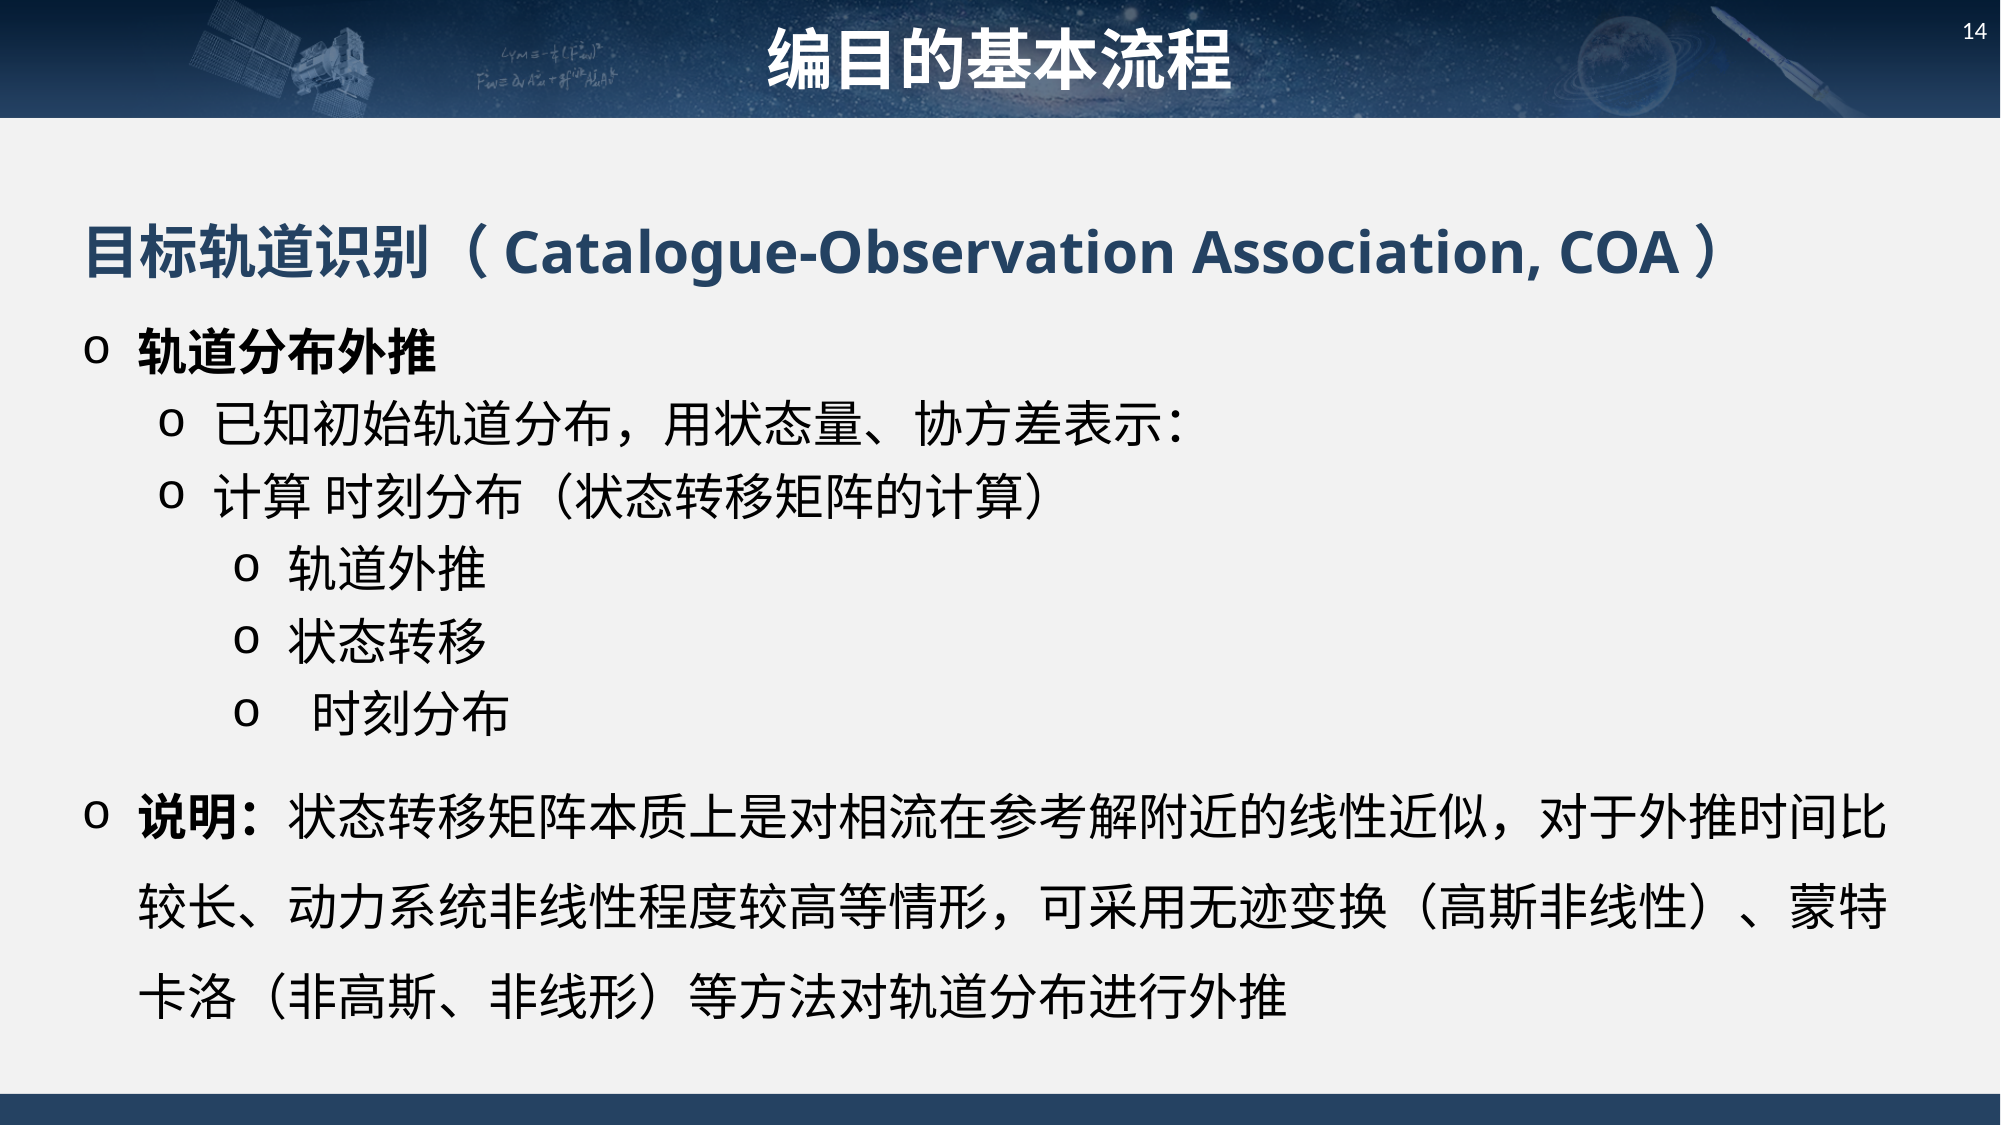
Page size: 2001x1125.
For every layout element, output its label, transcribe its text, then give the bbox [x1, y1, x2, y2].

picture [0, 0, 2001, 118]
text_box 编目的基本流程 [0, 0, 2000, 117]
text_box 目标轨道识别（Catalogue-Observation Association, COA） [66, 172, 1933, 293]
